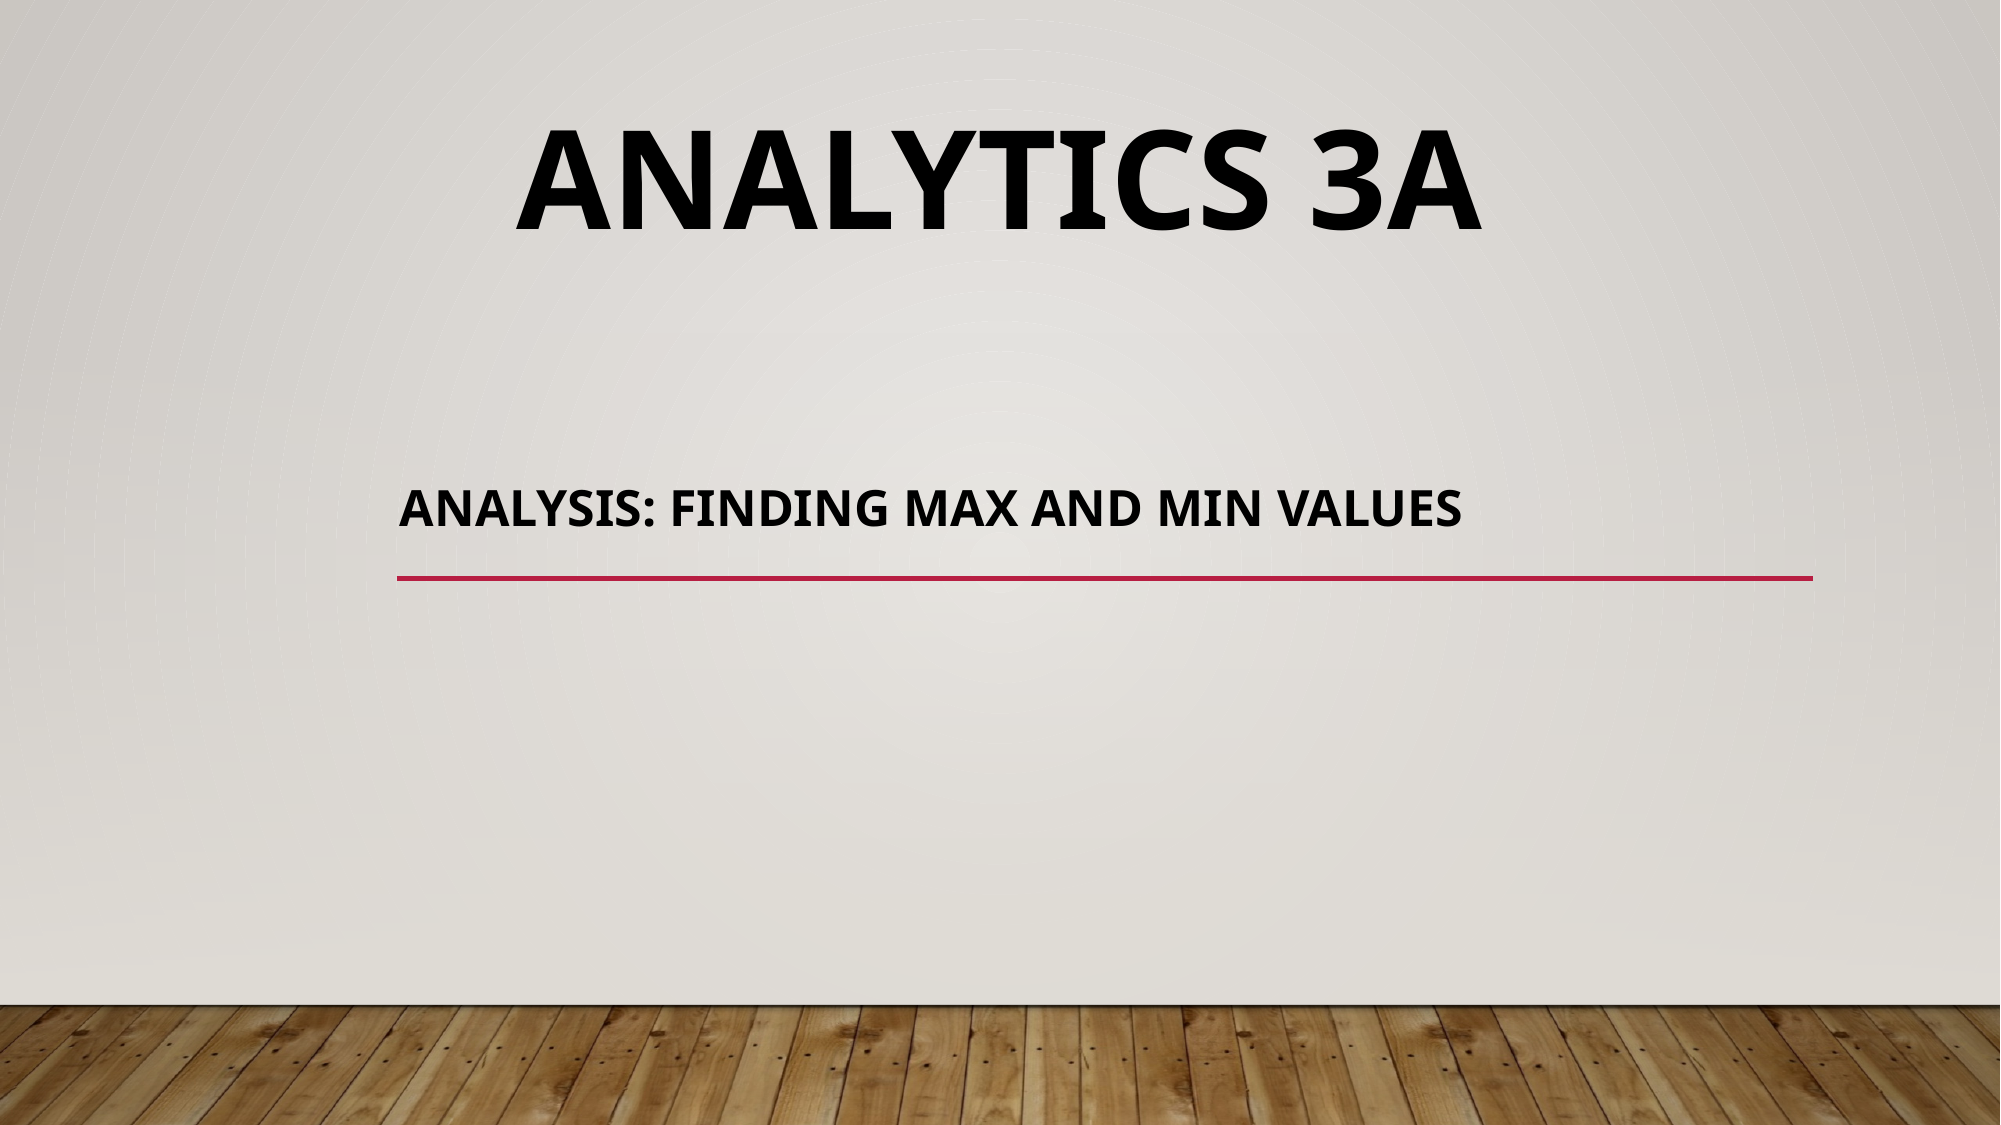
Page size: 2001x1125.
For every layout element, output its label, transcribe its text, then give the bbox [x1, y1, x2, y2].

picture [0, 1005, 2000, 1125]
subtitle Analysis: Finding Max and Min Values [0, 444, 1864, 618]
title Analytics 3a [68, 76, 1932, 279]
